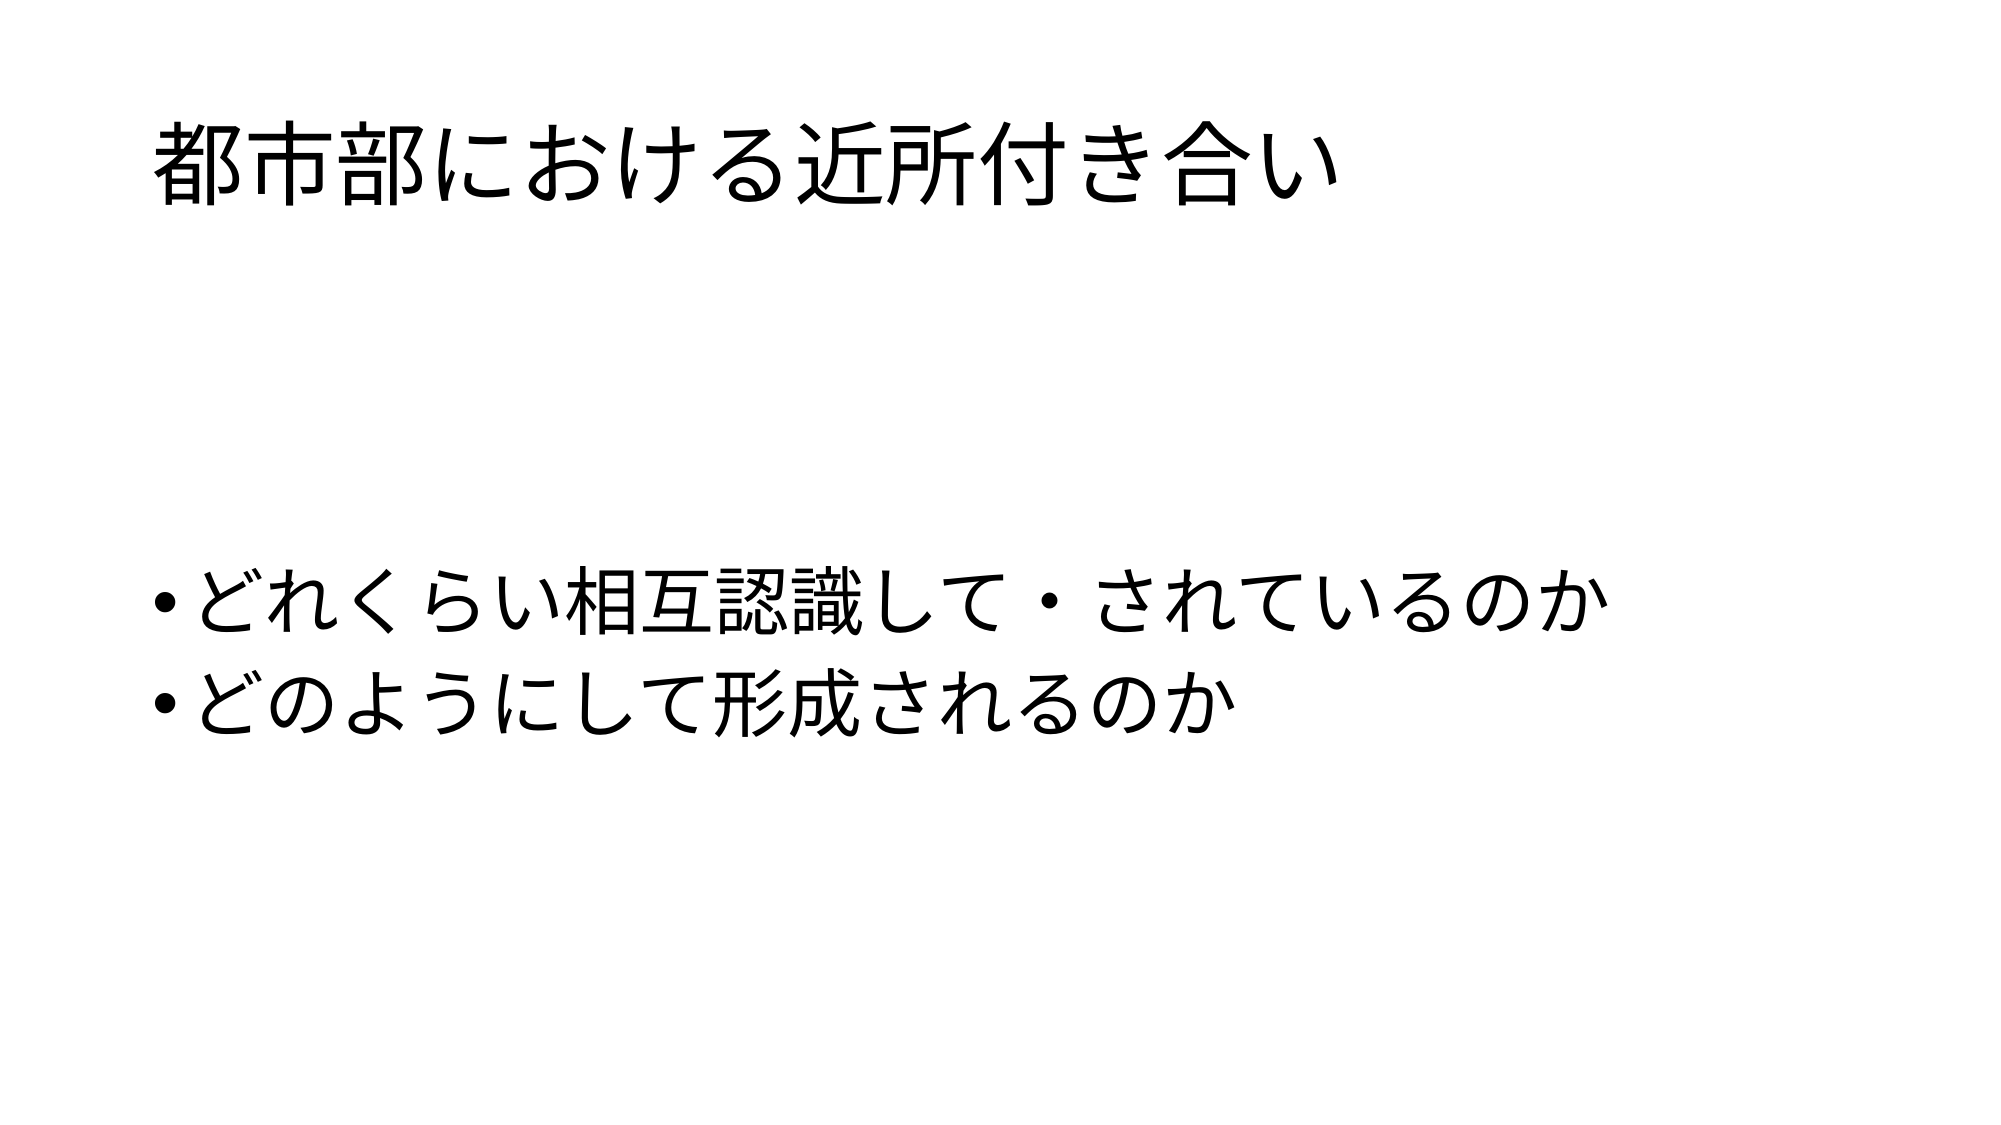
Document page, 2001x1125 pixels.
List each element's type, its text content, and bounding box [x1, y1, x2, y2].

list どれくらい相互認識して・されているのか どのようにして形成されるのか [137, 299, 1863, 1014]
title 都市部における近所付き合い [137, 59, 1863, 278]
